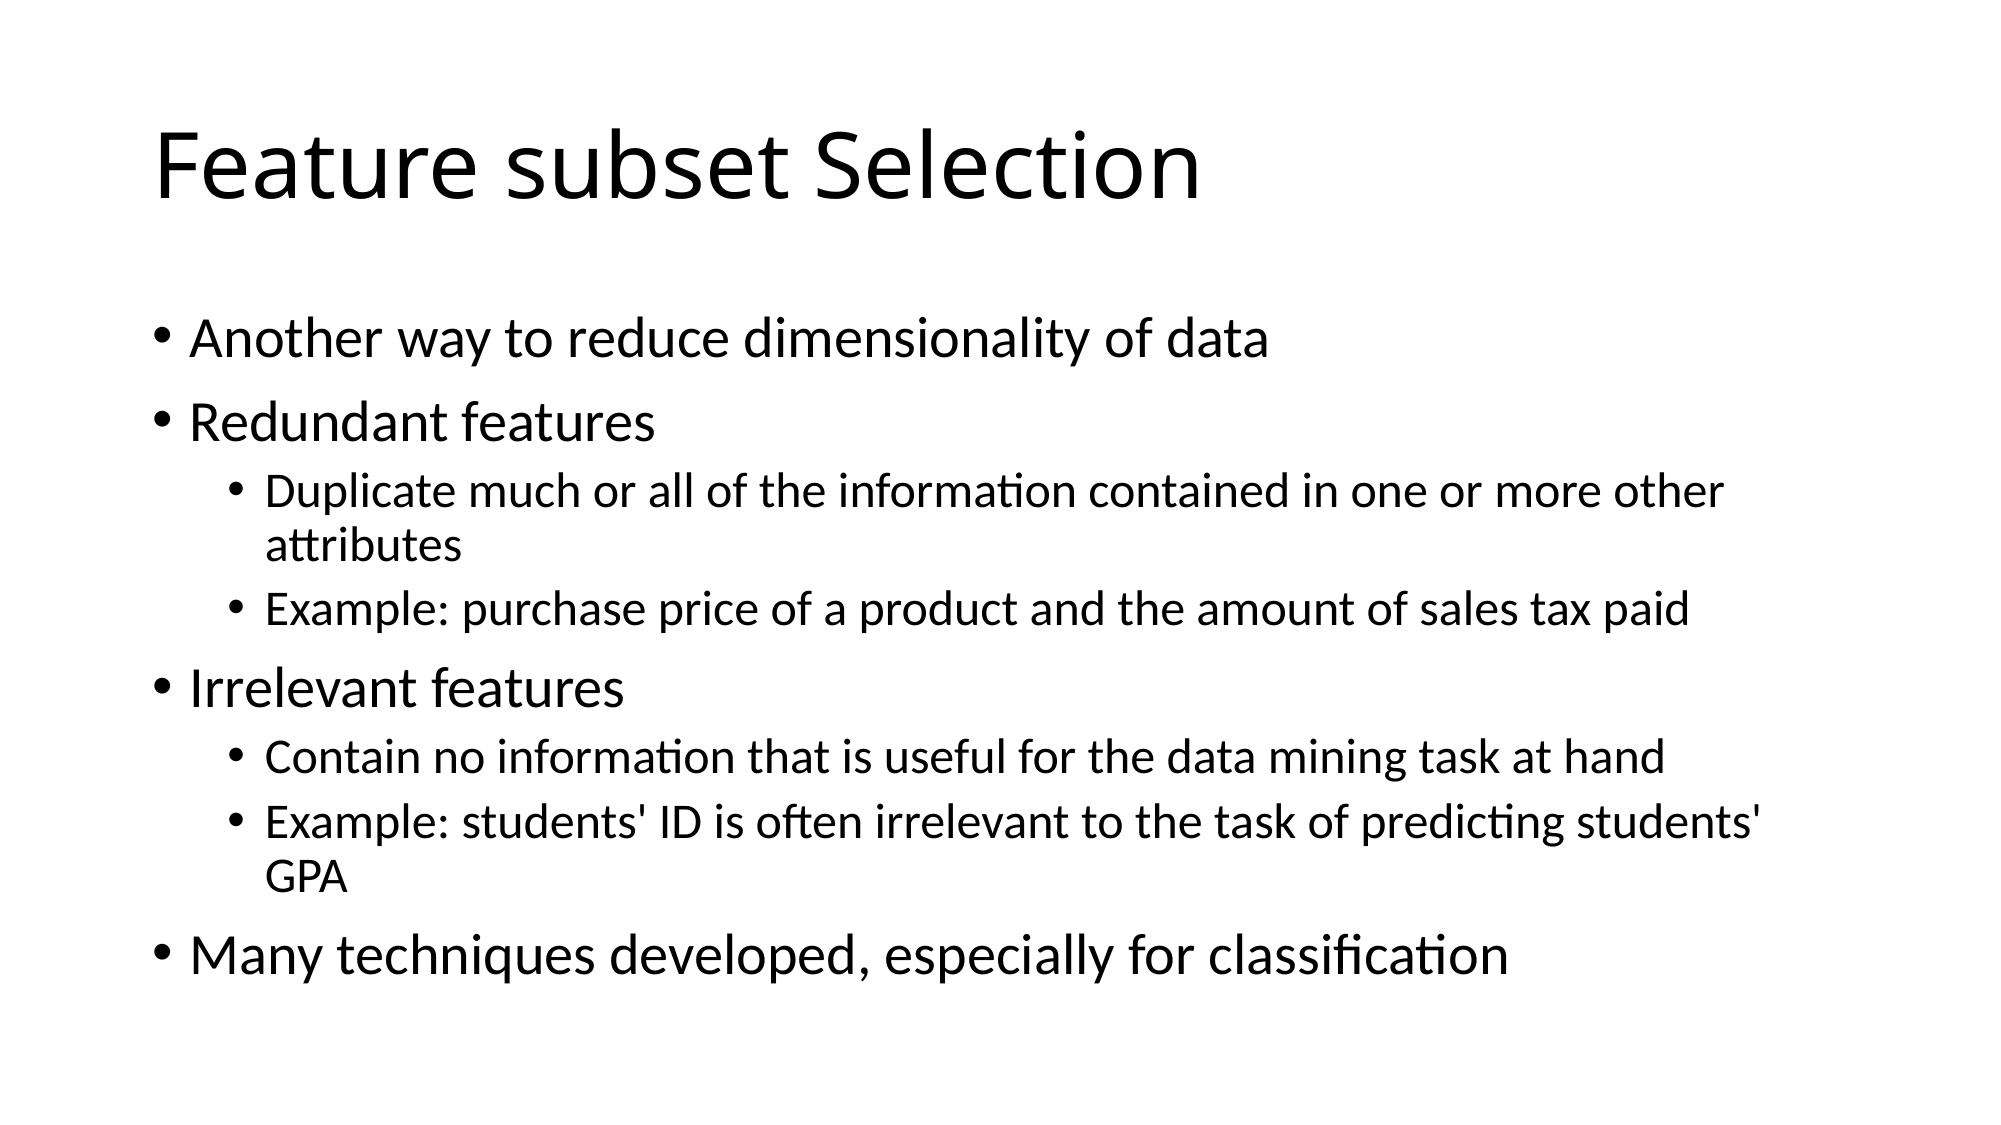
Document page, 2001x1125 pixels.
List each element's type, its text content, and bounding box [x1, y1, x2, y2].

list Another way to reduce dimensionality of data Redundant features Duplicate much or all of the information contained in one or more other attributes Example: purchase price of a product and the amount of sales tax paid Irrelevant features Contain no information that is useful for the data mining task at hand Example: students' ID is often irrelevant to the task of predicting students' GPA Many techniques developed, especially for classification [137, 299, 1863, 1014]
title Feature subset Selection [137, 59, 1863, 278]
